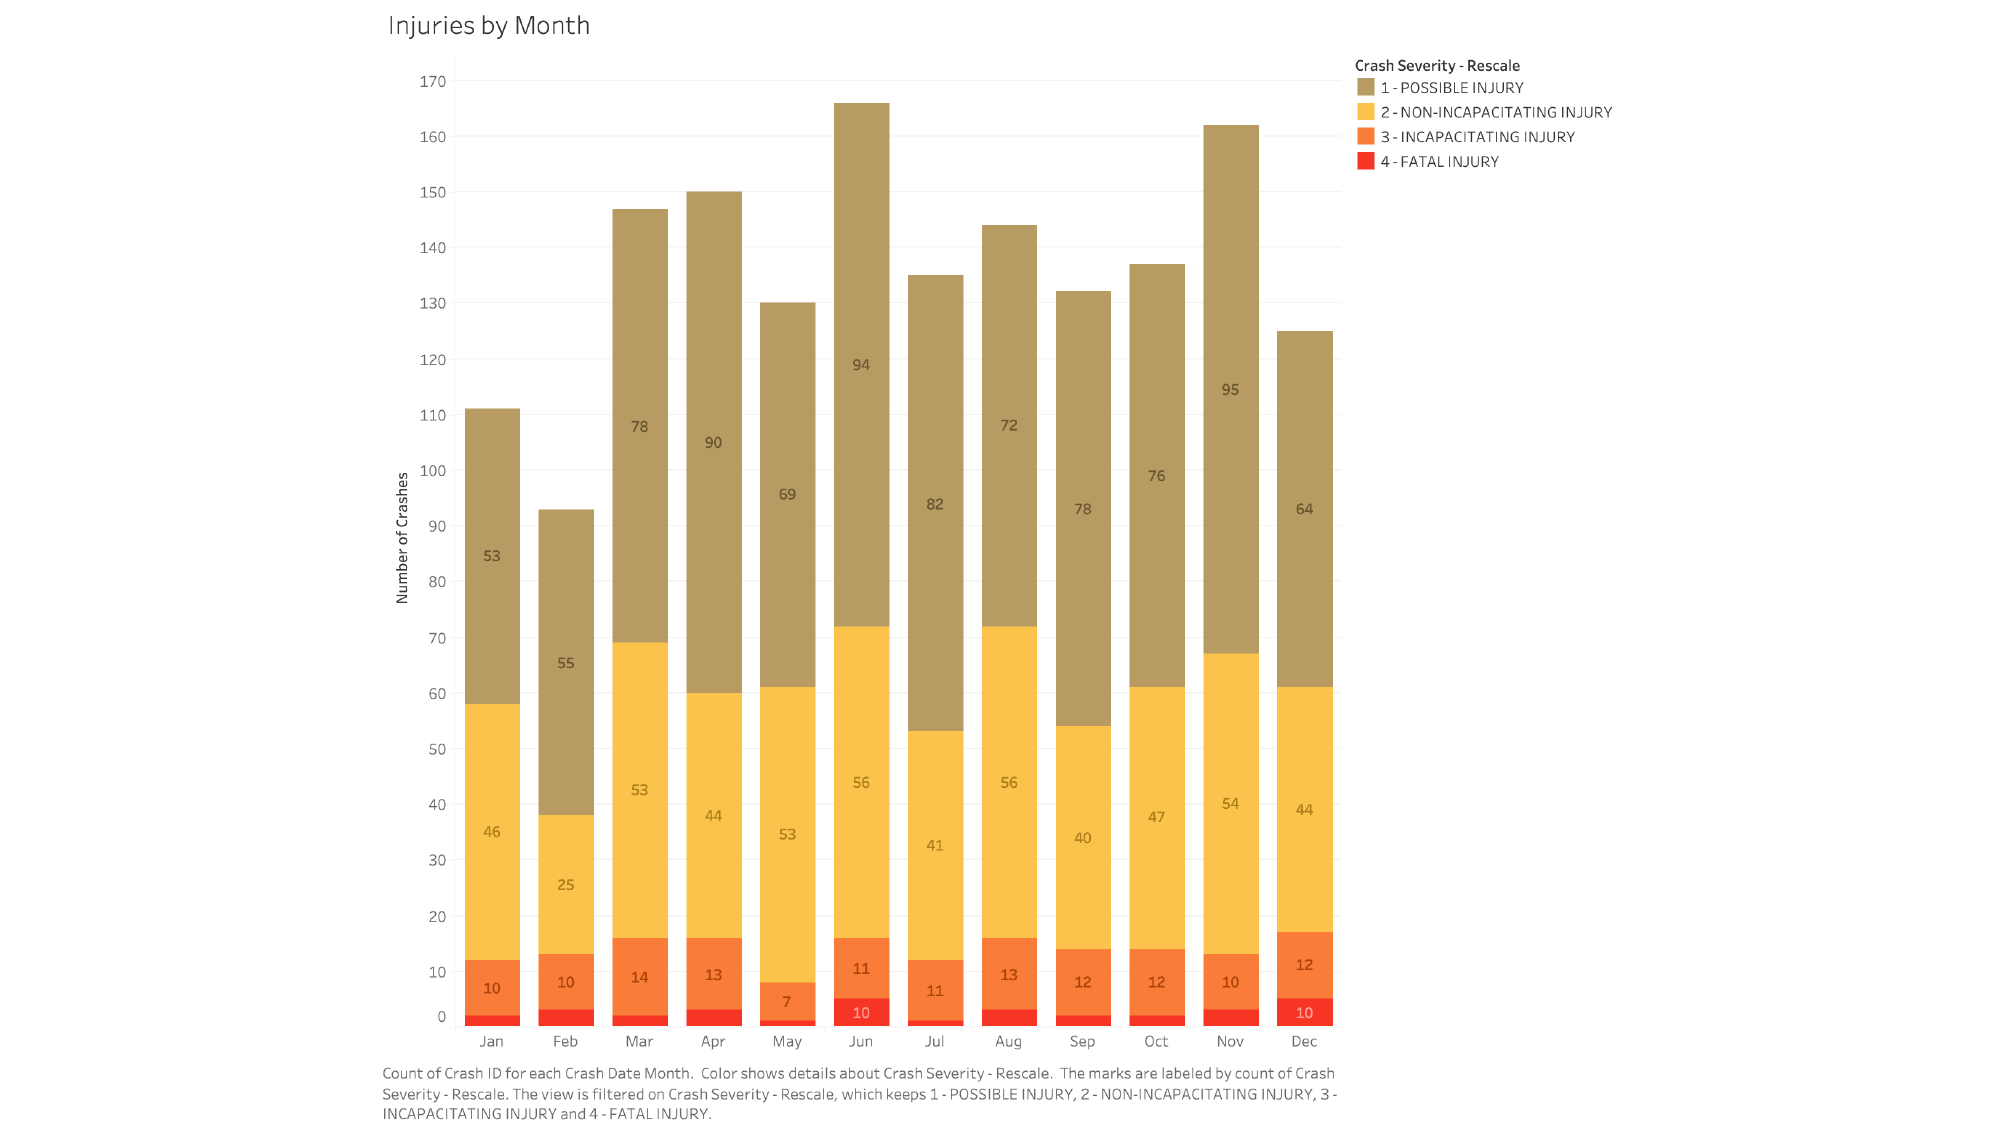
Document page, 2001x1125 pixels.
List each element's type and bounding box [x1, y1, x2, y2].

picture [381, 0, 1618, 1125]
